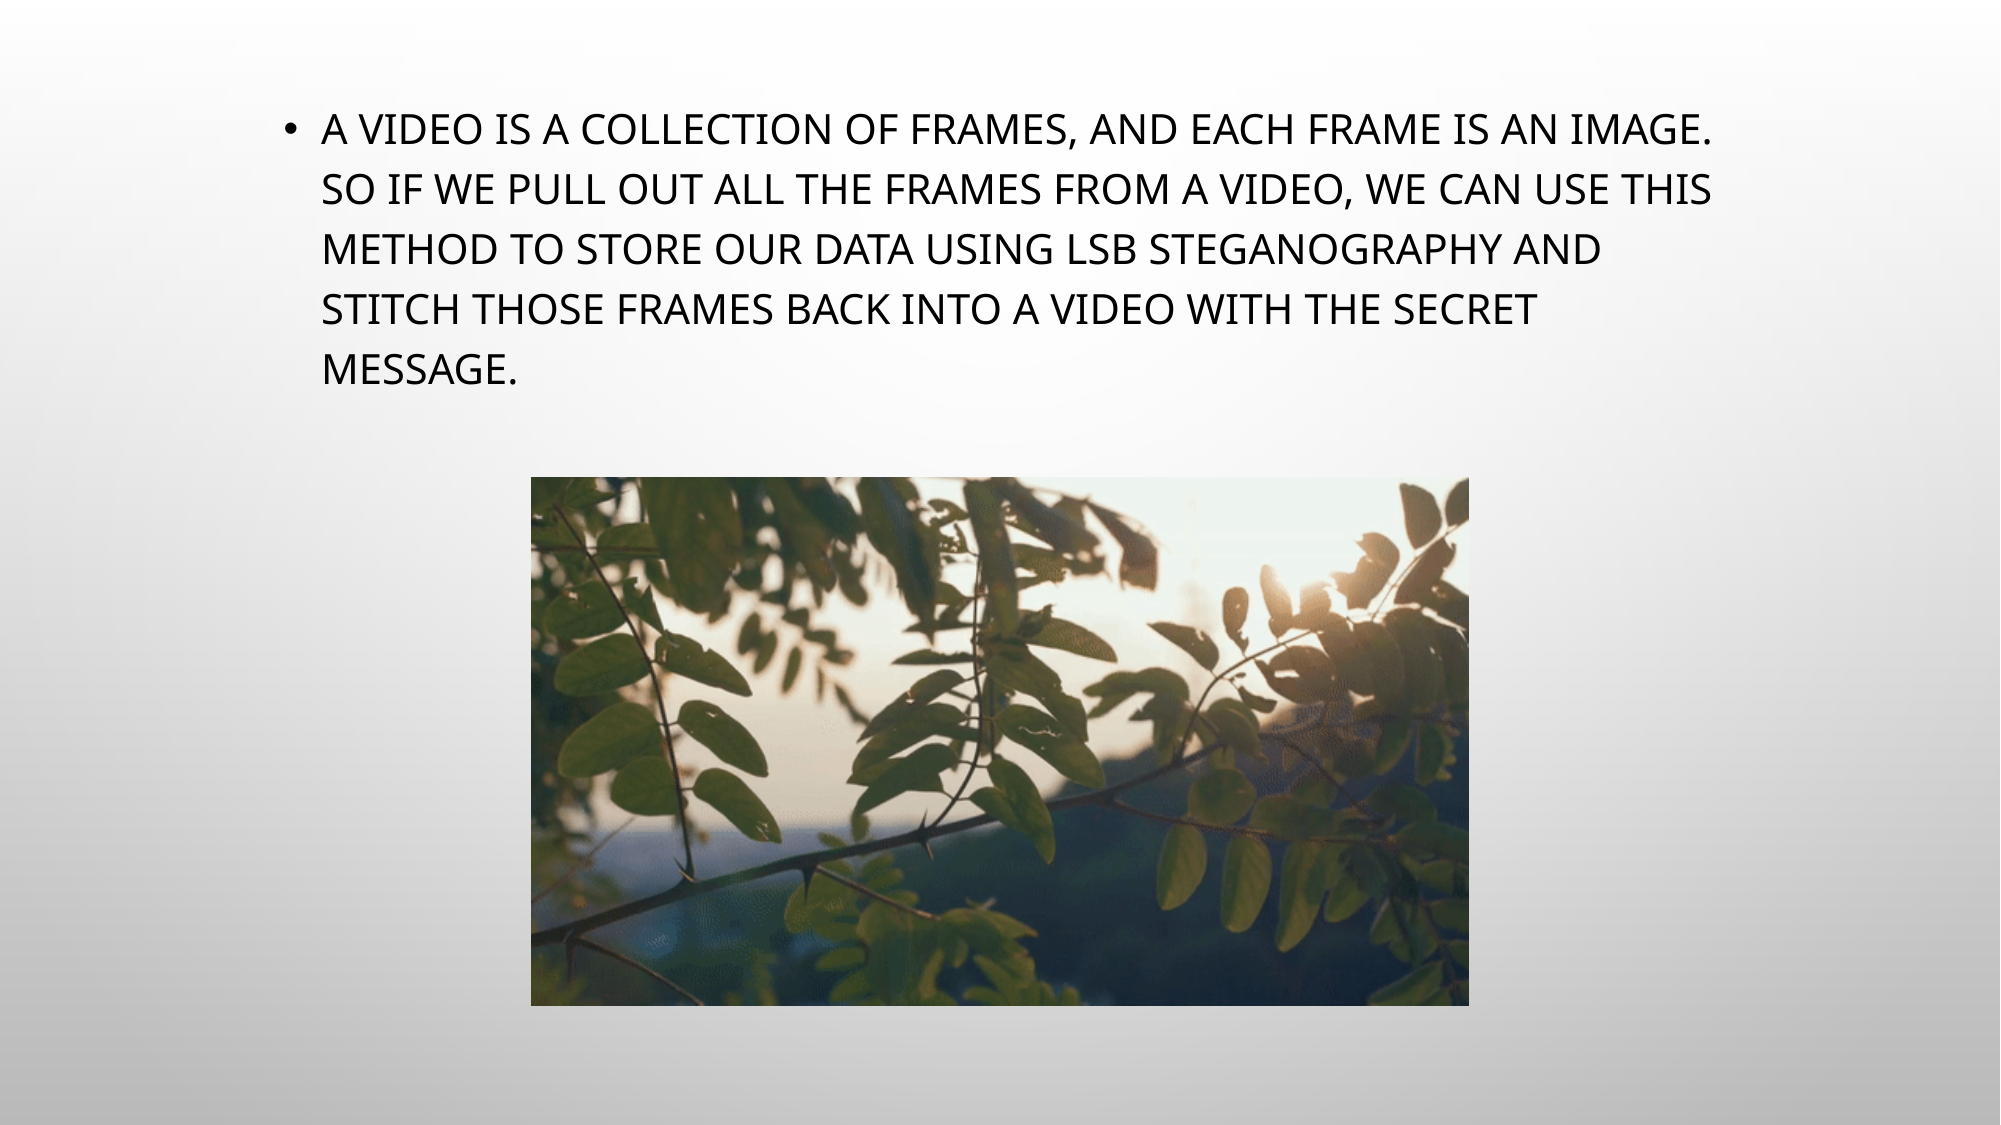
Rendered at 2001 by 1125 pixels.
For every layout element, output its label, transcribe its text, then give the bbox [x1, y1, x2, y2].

picture [0, 0, 2000, 1125]
text_box A video is a collection of frames, and each frame is an image. So if we pull out all the frames from a video, we can use this method to store our data using LSB steganography and stitch those frames back into a video with the secret message. [268, 102, 1732, 384]
